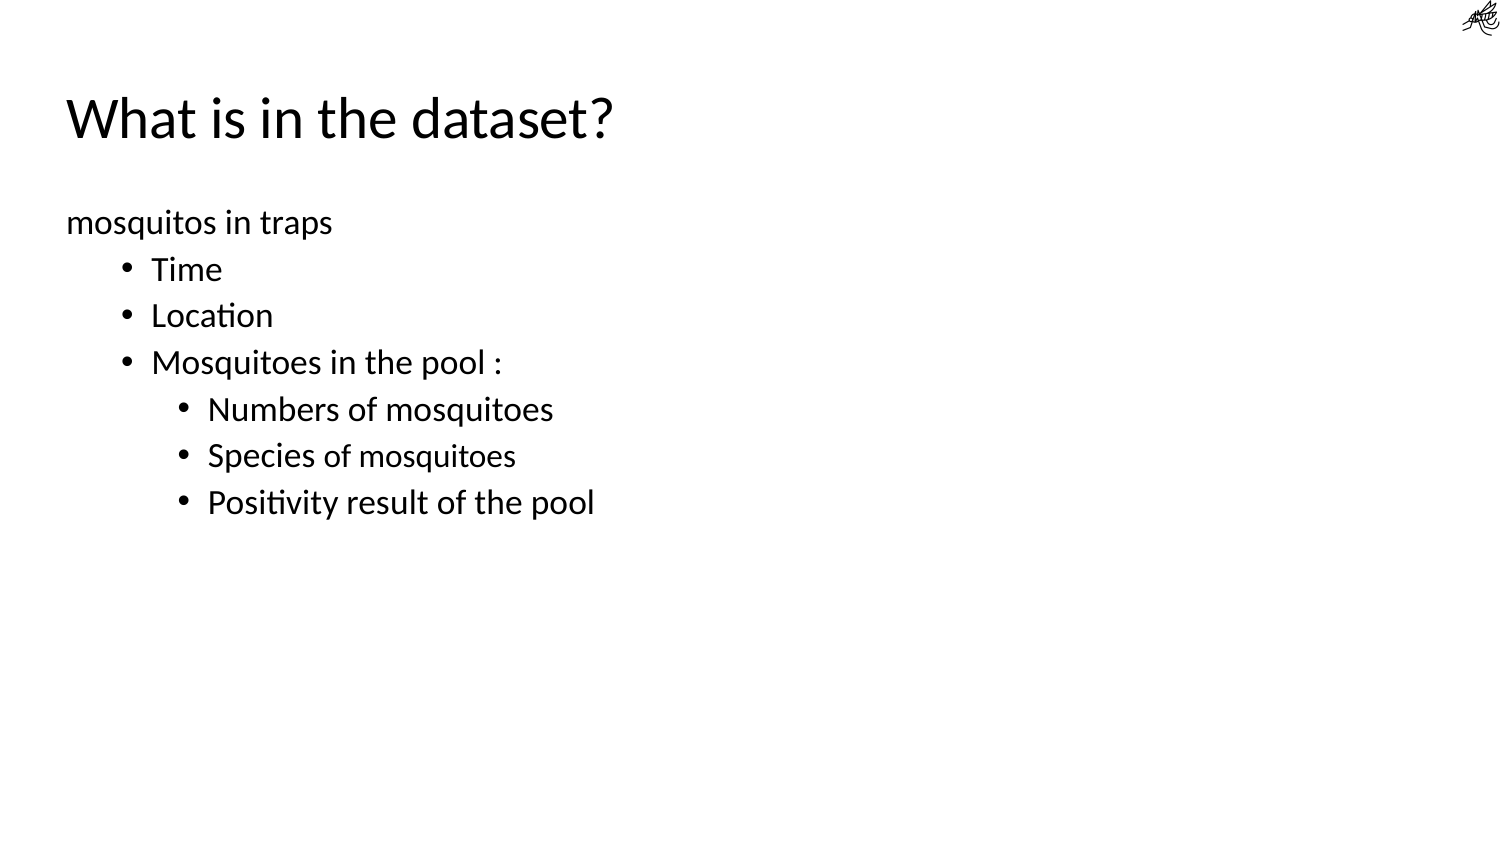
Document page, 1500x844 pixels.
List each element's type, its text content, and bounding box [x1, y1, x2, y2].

picture [1462, 0, 1500, 38]
list mosquitos in traps Time Location Mosquitoes in the pool : Numbers of mosquitoes Species of mosquitoes Positivity result of the pool [51, 189, 1449, 750]
title What is in the dataset? [51, 72, 1449, 167]
